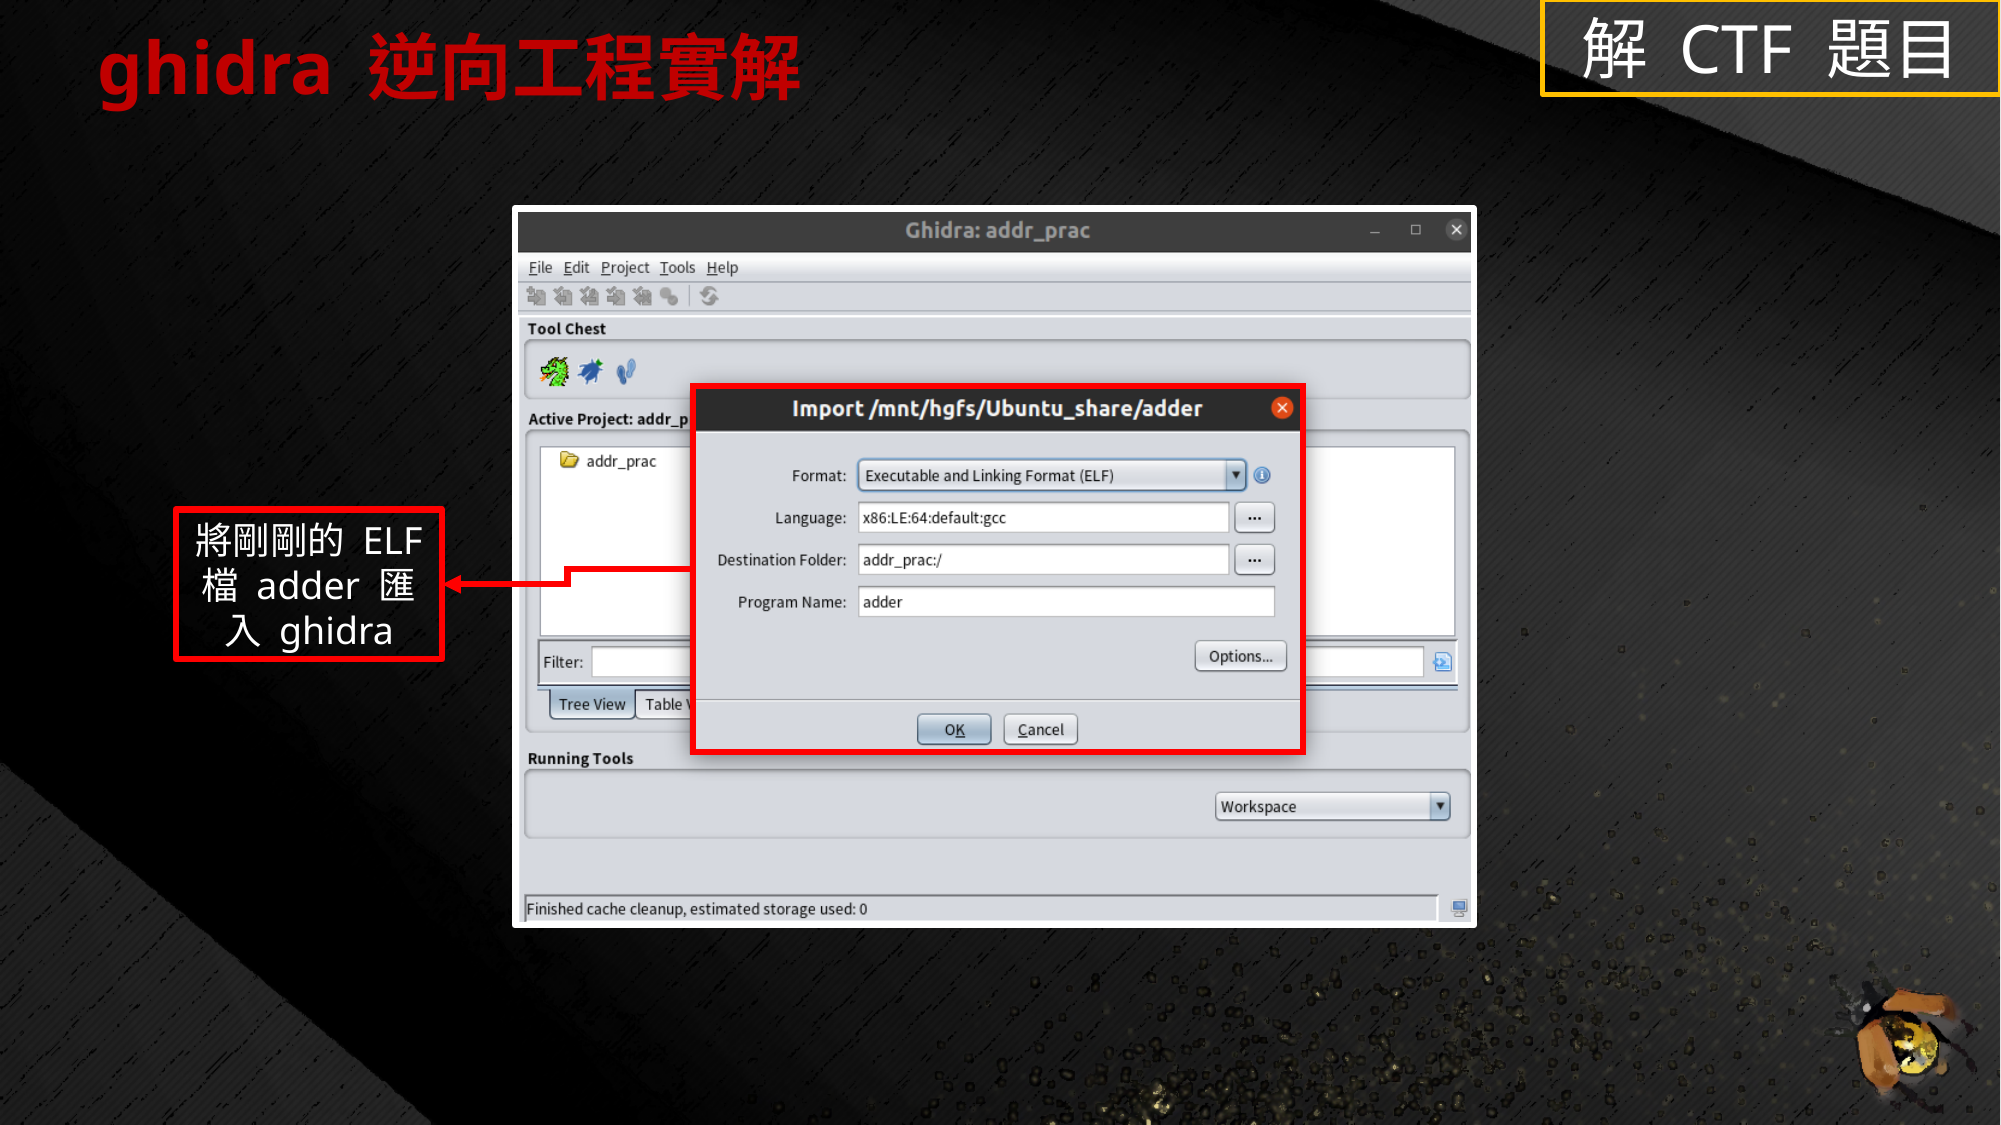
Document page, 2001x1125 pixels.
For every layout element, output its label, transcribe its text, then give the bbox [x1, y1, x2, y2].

title ghidra 逆向工程實解 [0, 0, 900, 142]
text_box 將剛剛的 ELF 檔 adder 匯入 ghidra [175, 509, 443, 660]
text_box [442, 569, 693, 586]
picture [0, 0, 2001, 1125]
text_box 解 CTF 題目 [1542, 0, 2000, 95]
